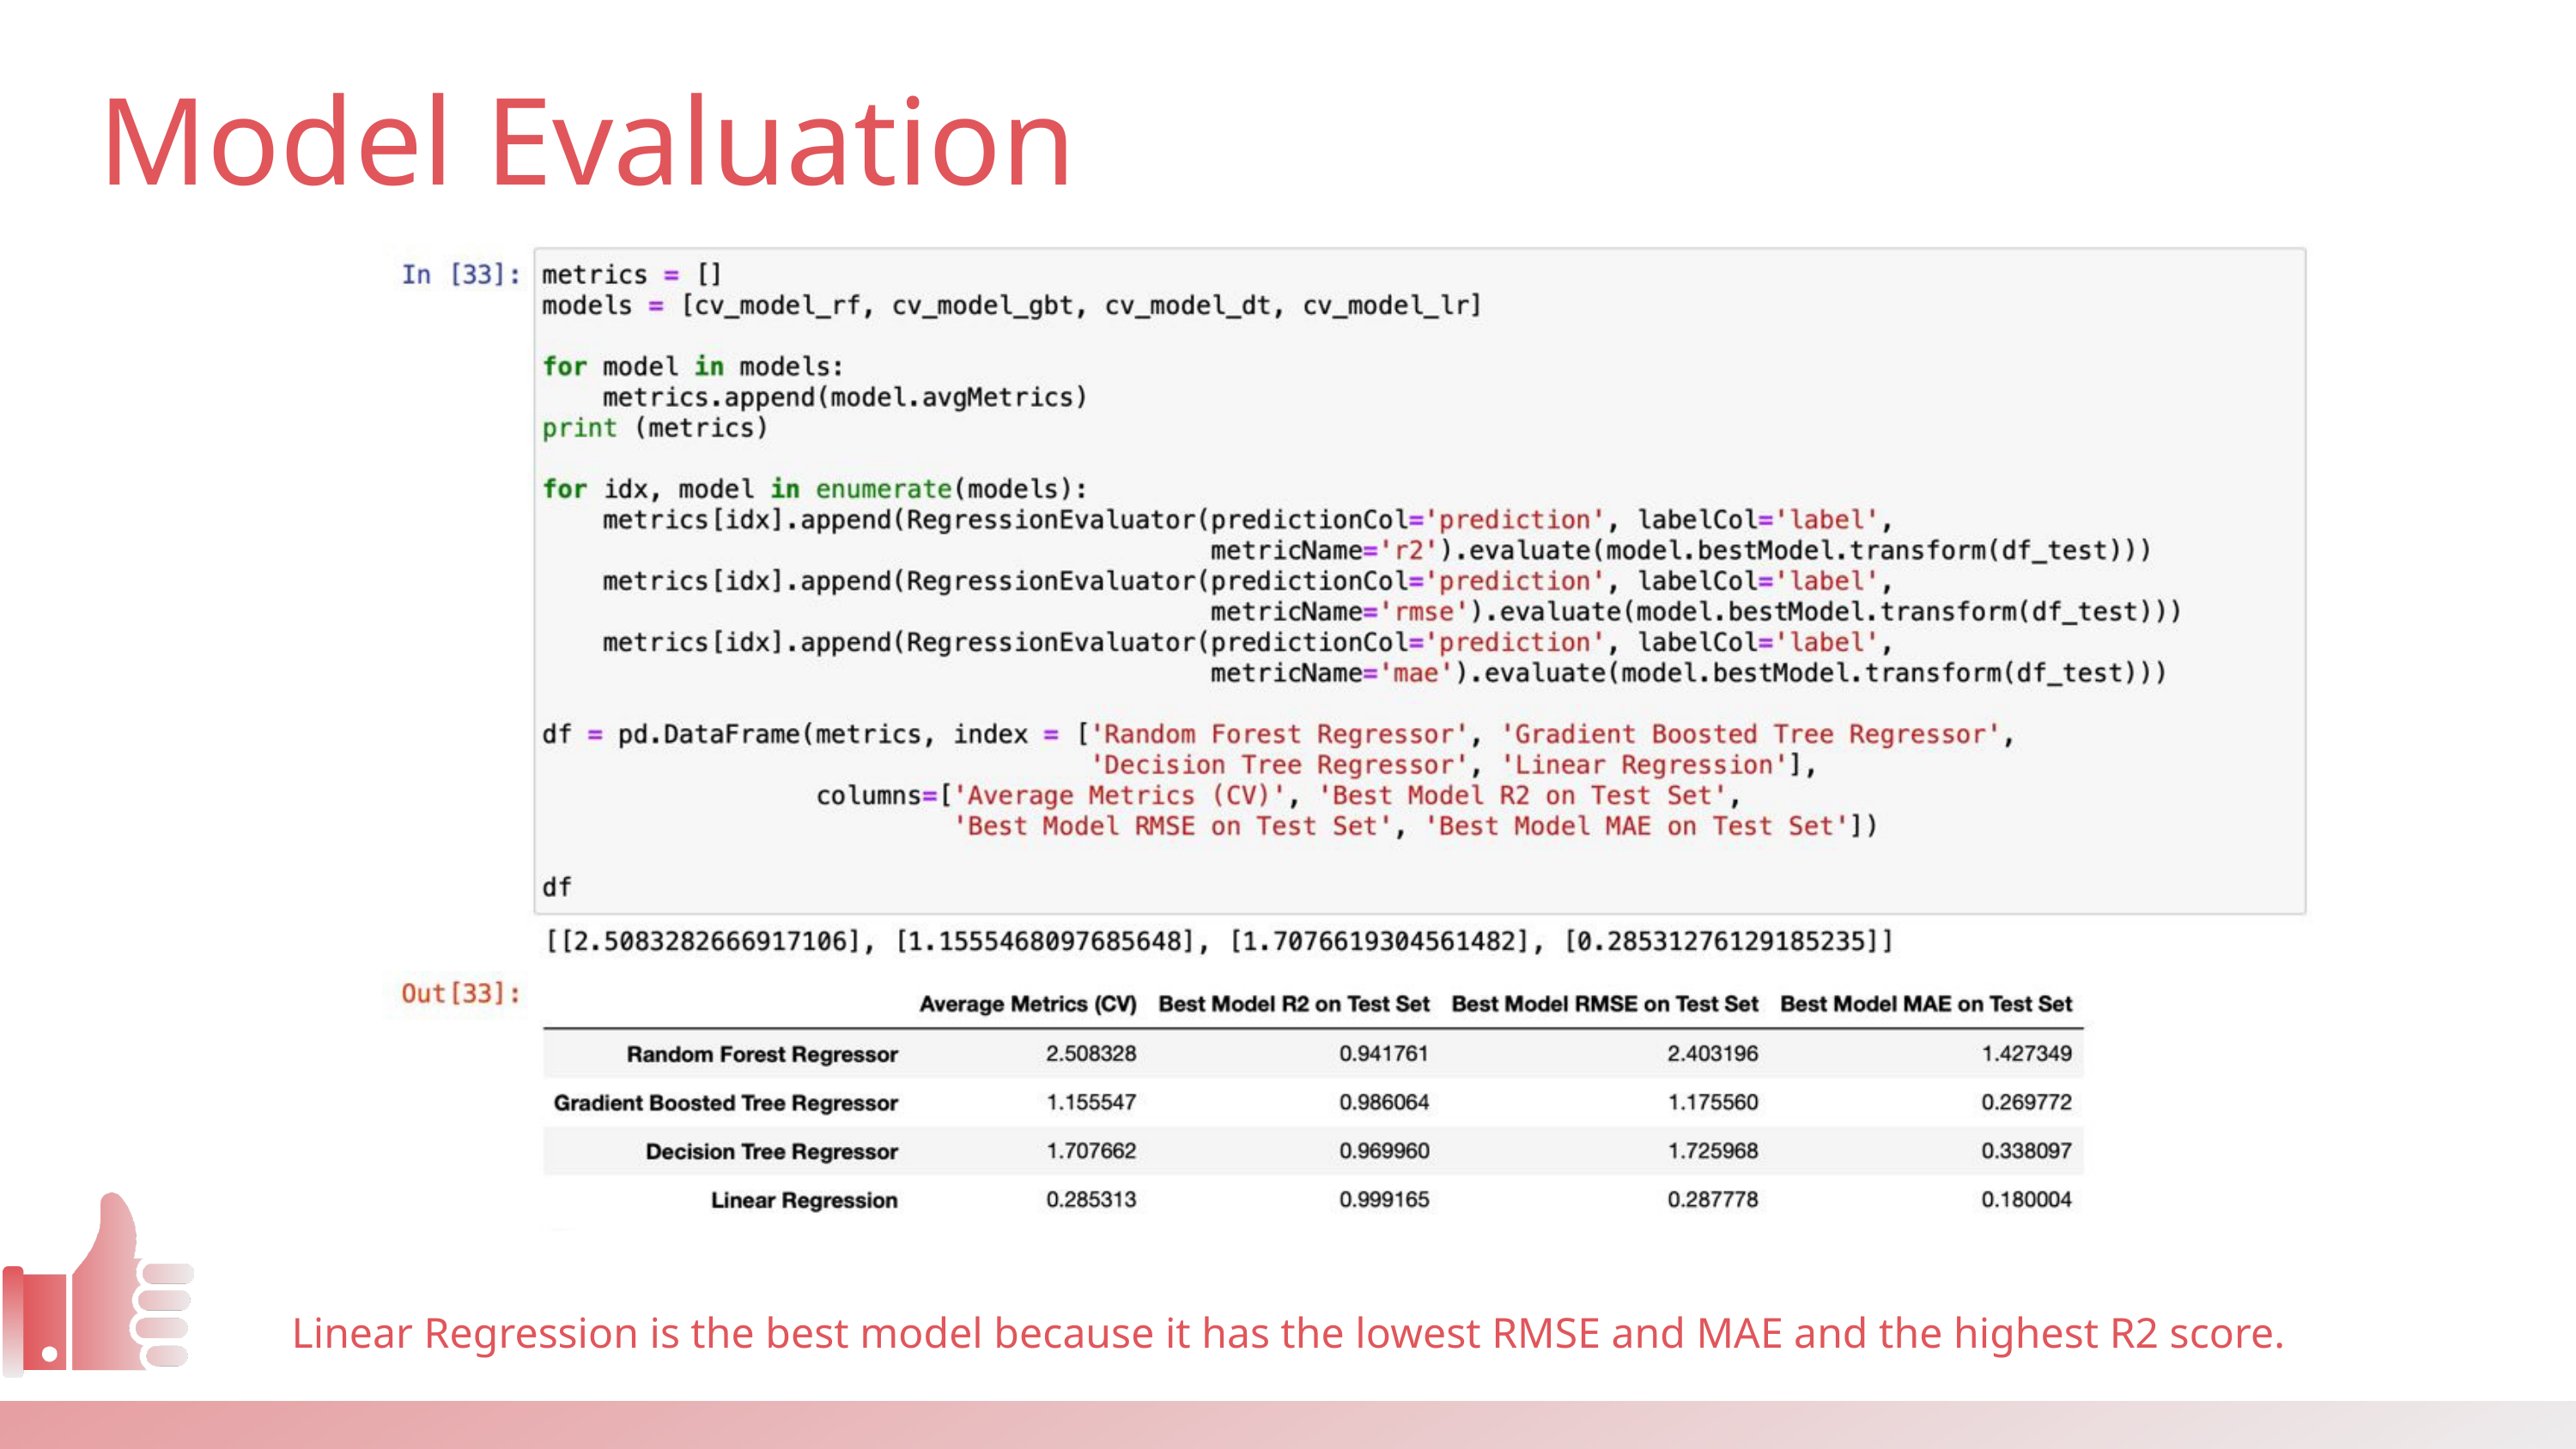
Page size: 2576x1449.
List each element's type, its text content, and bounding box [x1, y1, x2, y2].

text_box Linear Regression is the best model because it has the lowest RMSE and MAE and the highest R2 score. [197, 1294, 2576, 1357]
picture [382, 242, 2325, 1231]
picture [0, 1401, 2576, 1449]
picture [2, 1192, 194, 1379]
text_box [98, 63, 1159, 336]
